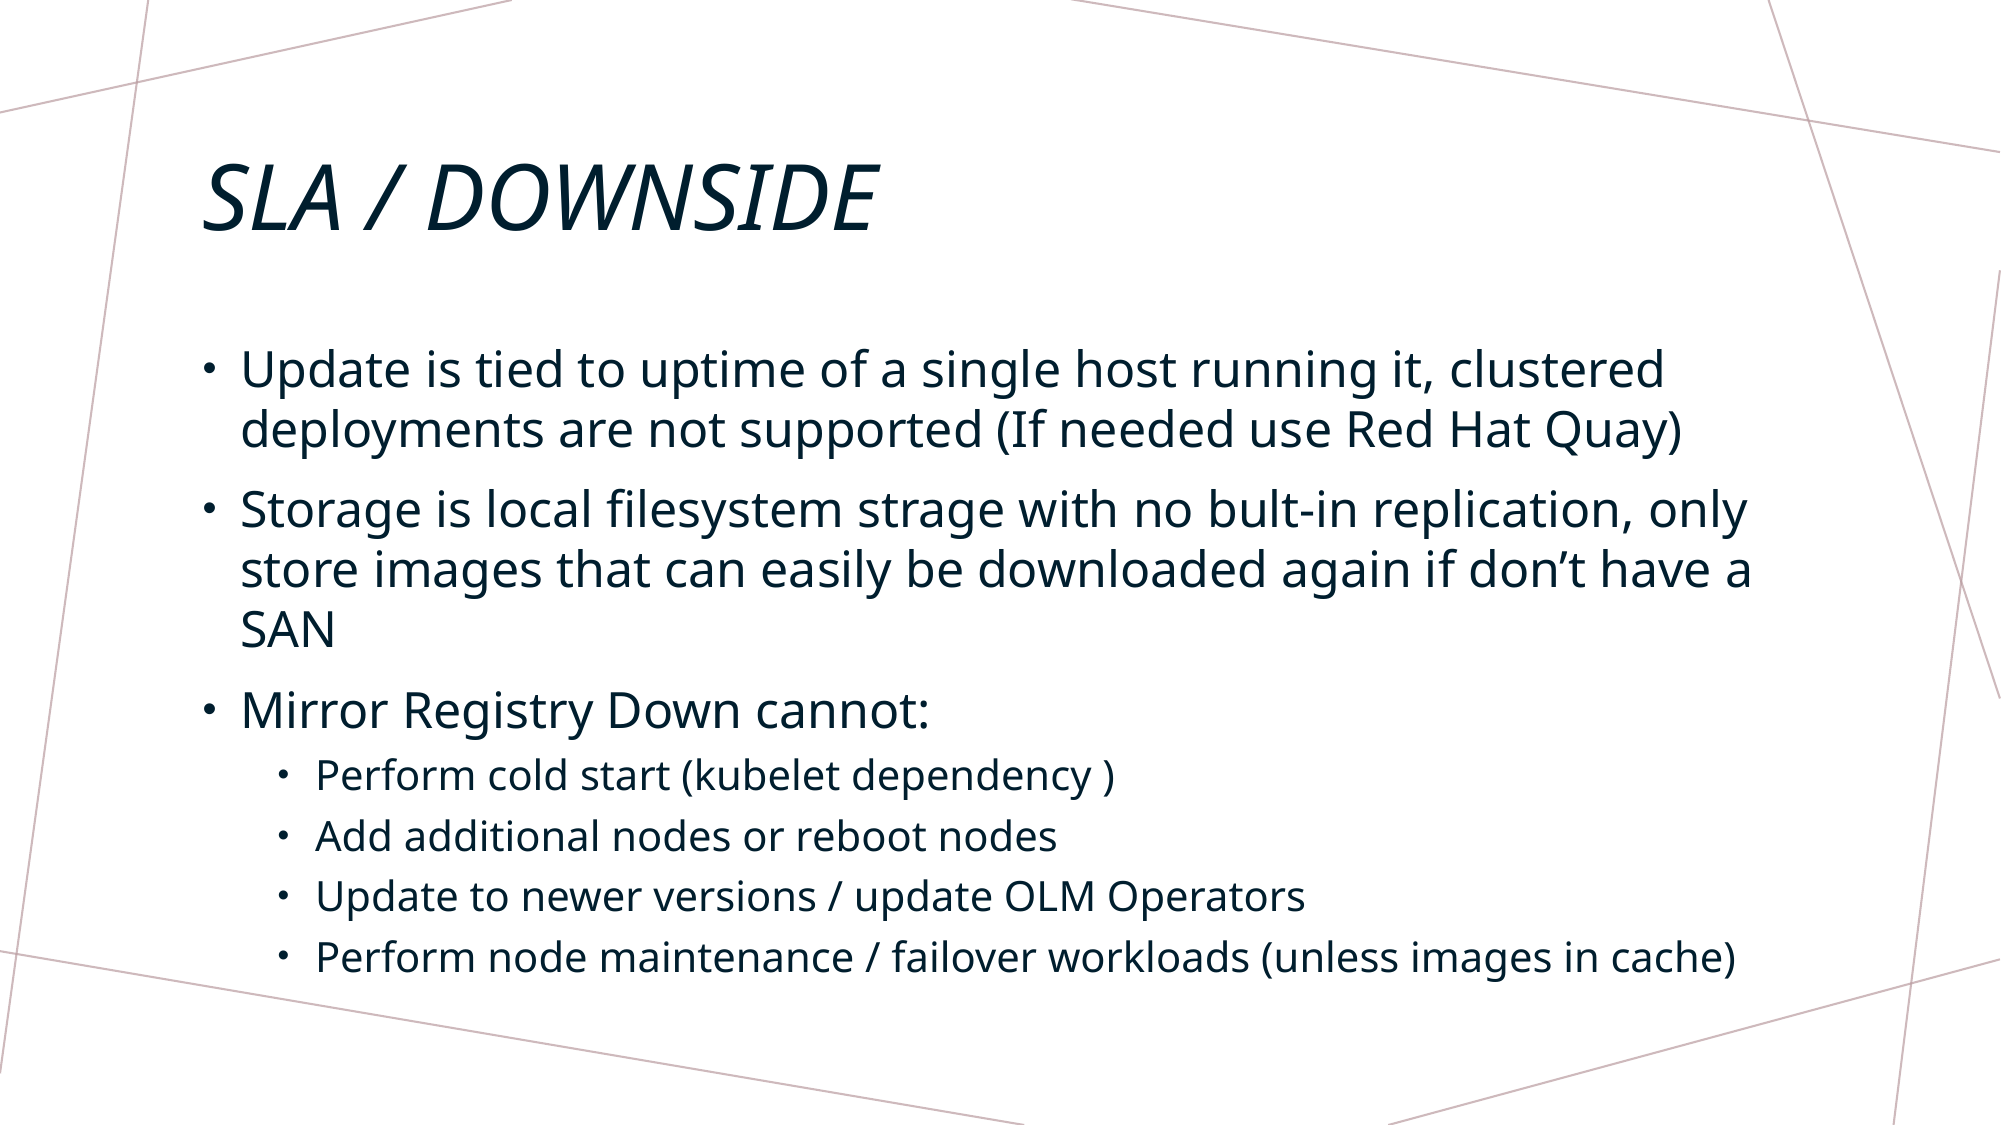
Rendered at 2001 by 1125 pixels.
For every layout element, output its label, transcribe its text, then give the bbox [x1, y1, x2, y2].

title SLA / Downside [187, 87, 1813, 315]
list Update is tied to uptime of a single host running it, clustered deployments are not supported (If needed use Red Hat Quay) Storage is local filesystem strage with no bult-in replication, only store images that can easily be downloaded again if don’t have a SAN Mirror Registry Down cannot: Perform cold start (kubelet dependency ) Add additional nodes or reboot nodes Update to newer versions / update OLM Operators Perform node maintenance / failover workloads (unless images in cache) [187, 329, 1813, 990]
